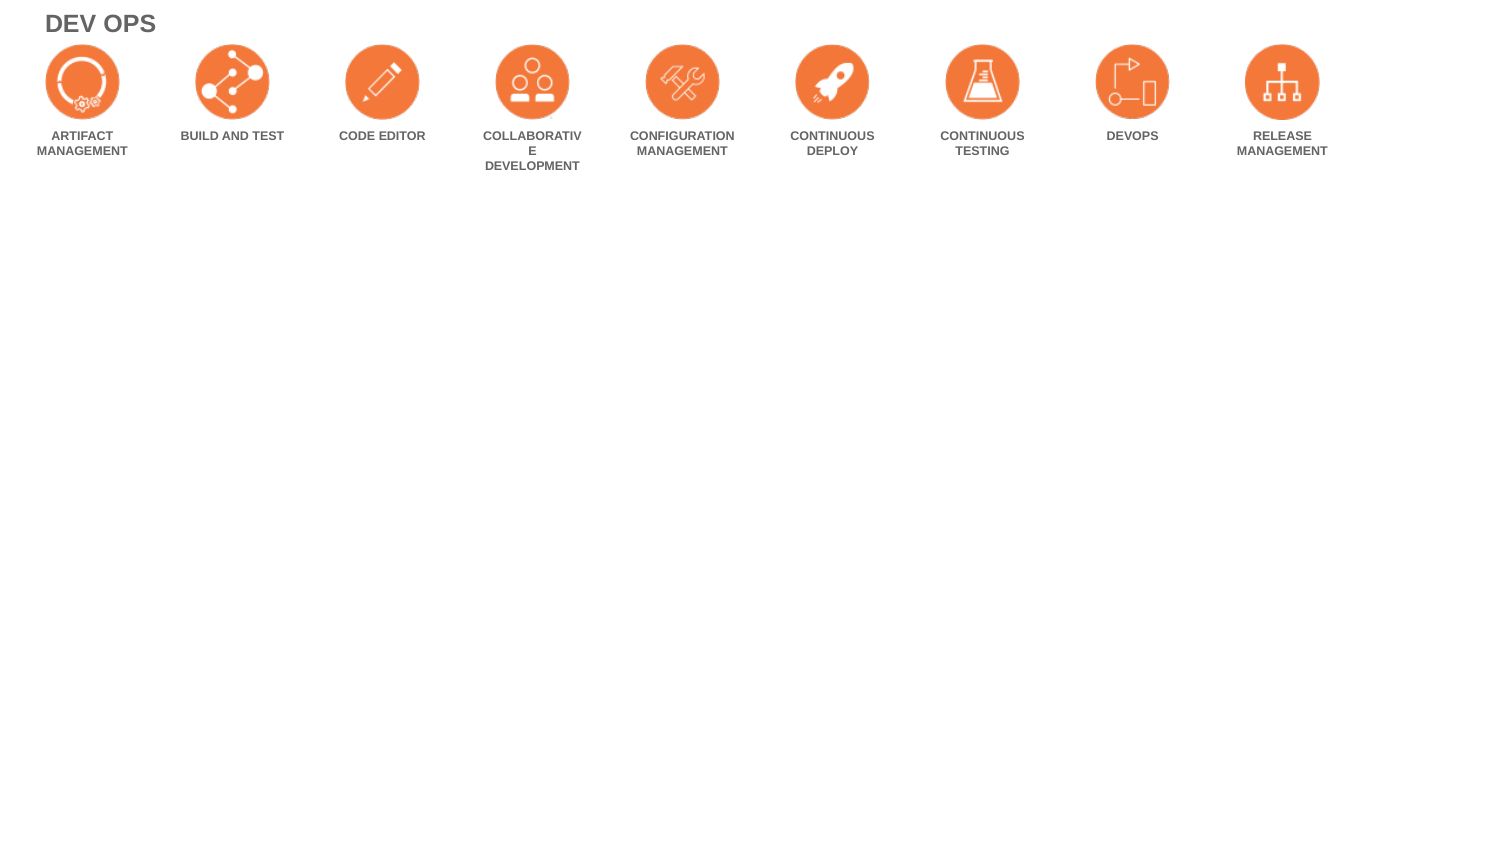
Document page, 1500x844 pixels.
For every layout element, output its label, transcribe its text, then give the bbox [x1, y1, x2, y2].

text_box ARTIFACT MANAGEMENT [29, 127, 135, 158]
picture [944, 44, 1021, 121]
text_box DEVOPS [1079, 127, 1185, 143]
text_box BUILD AND TEST [179, 127, 285, 143]
text_box CONFIGURATION MANAGEMENT [629, 127, 735, 158]
text_box CODE EDITOR [329, 127, 435, 143]
picture [1244, 44, 1321, 121]
picture [794, 44, 871, 121]
text_box RELEASE MANAGEMENT [1229, 127, 1335, 158]
picture [344, 44, 421, 121]
text_box DEV OPS [44, 7, 1170, 38]
picture [644, 44, 721, 121]
picture [1094, 44, 1171, 121]
picture [194, 44, 271, 121]
picture [44, 44, 121, 121]
picture [494, 44, 571, 121]
text_box CONTINUOUS TESTING [929, 127, 1035, 158]
text_box CONTINUOUS DEPLOY [779, 127, 885, 158]
text_box COLLABORATIVE DEVELOPMENT [479, 127, 585, 173]
